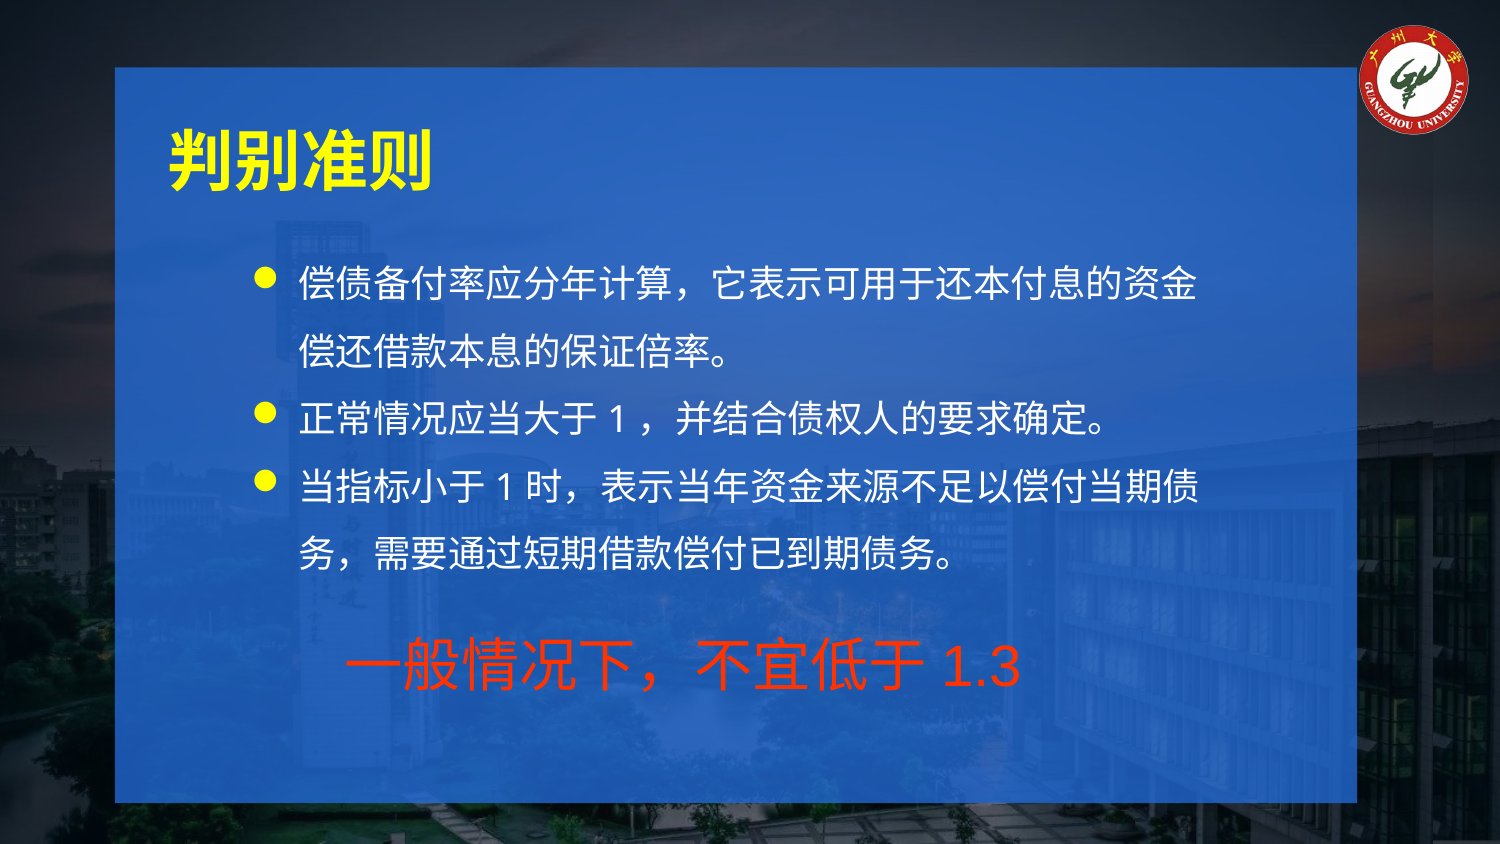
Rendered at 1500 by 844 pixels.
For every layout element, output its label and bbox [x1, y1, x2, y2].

text_box [0, 0, 1500, 844]
picture [1356, 23, 1470, 136]
